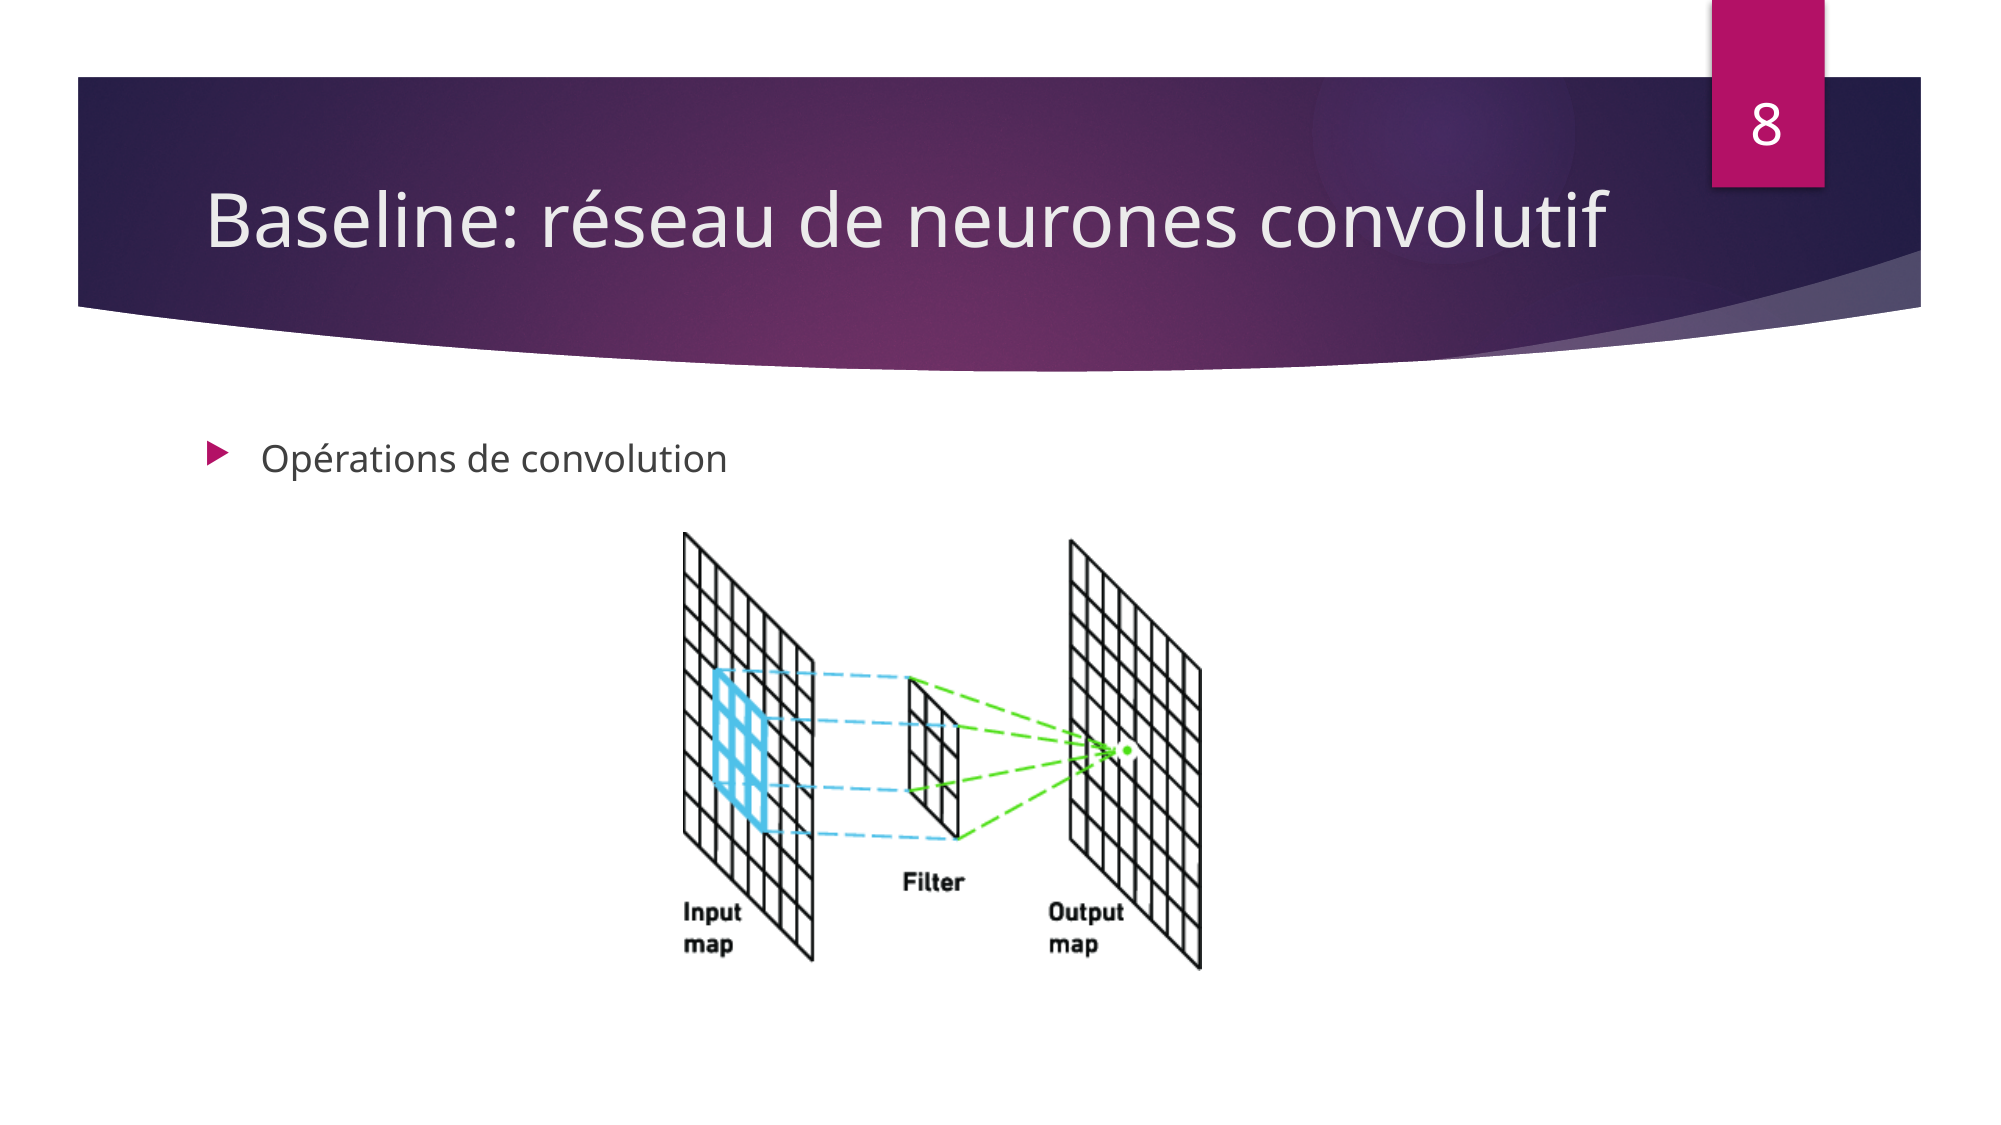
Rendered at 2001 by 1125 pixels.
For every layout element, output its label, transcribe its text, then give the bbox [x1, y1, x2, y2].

list Opérations de convolution [189, 427, 1638, 988]
title Baseline: réseau de neurones convolutif [189, 159, 1730, 276]
picture [682, 532, 1202, 971]
slide_number 8 [1698, 48, 1836, 175]
